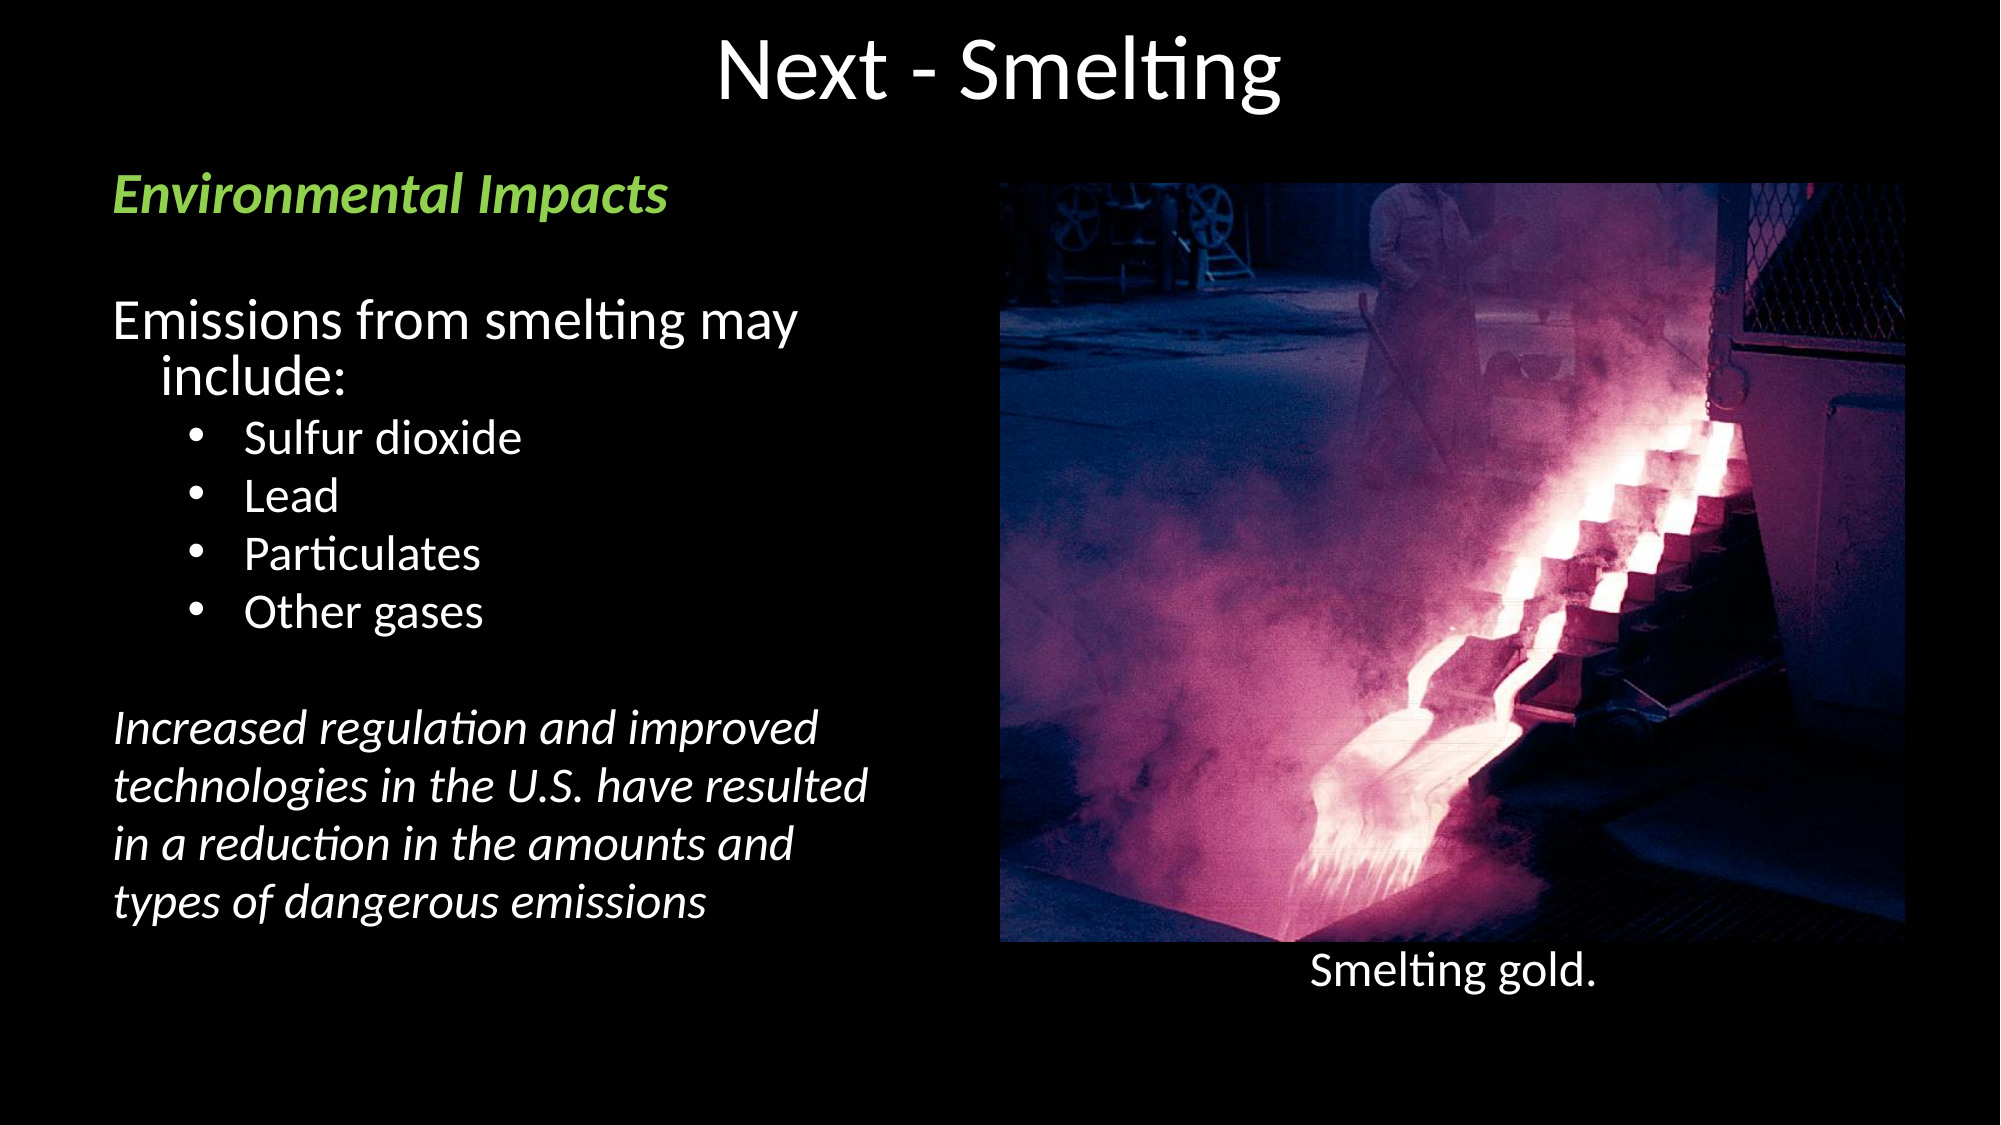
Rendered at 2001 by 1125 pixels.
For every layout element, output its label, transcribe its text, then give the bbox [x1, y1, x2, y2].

picture [999, 183, 1906, 942]
text_box Smelting gold. [1294, 928, 2000, 1004]
text_box Environmental Impacts Emissions from smelting may include: Sulfur dioxide Lead Particulates Other gases Increased regulation and improved technologies in the U.S. have resulted in a reduction in the amounts and types of dangerous emissions [97, 161, 903, 1125]
text_box Next - Smelting [324, 0, 1675, 126]
